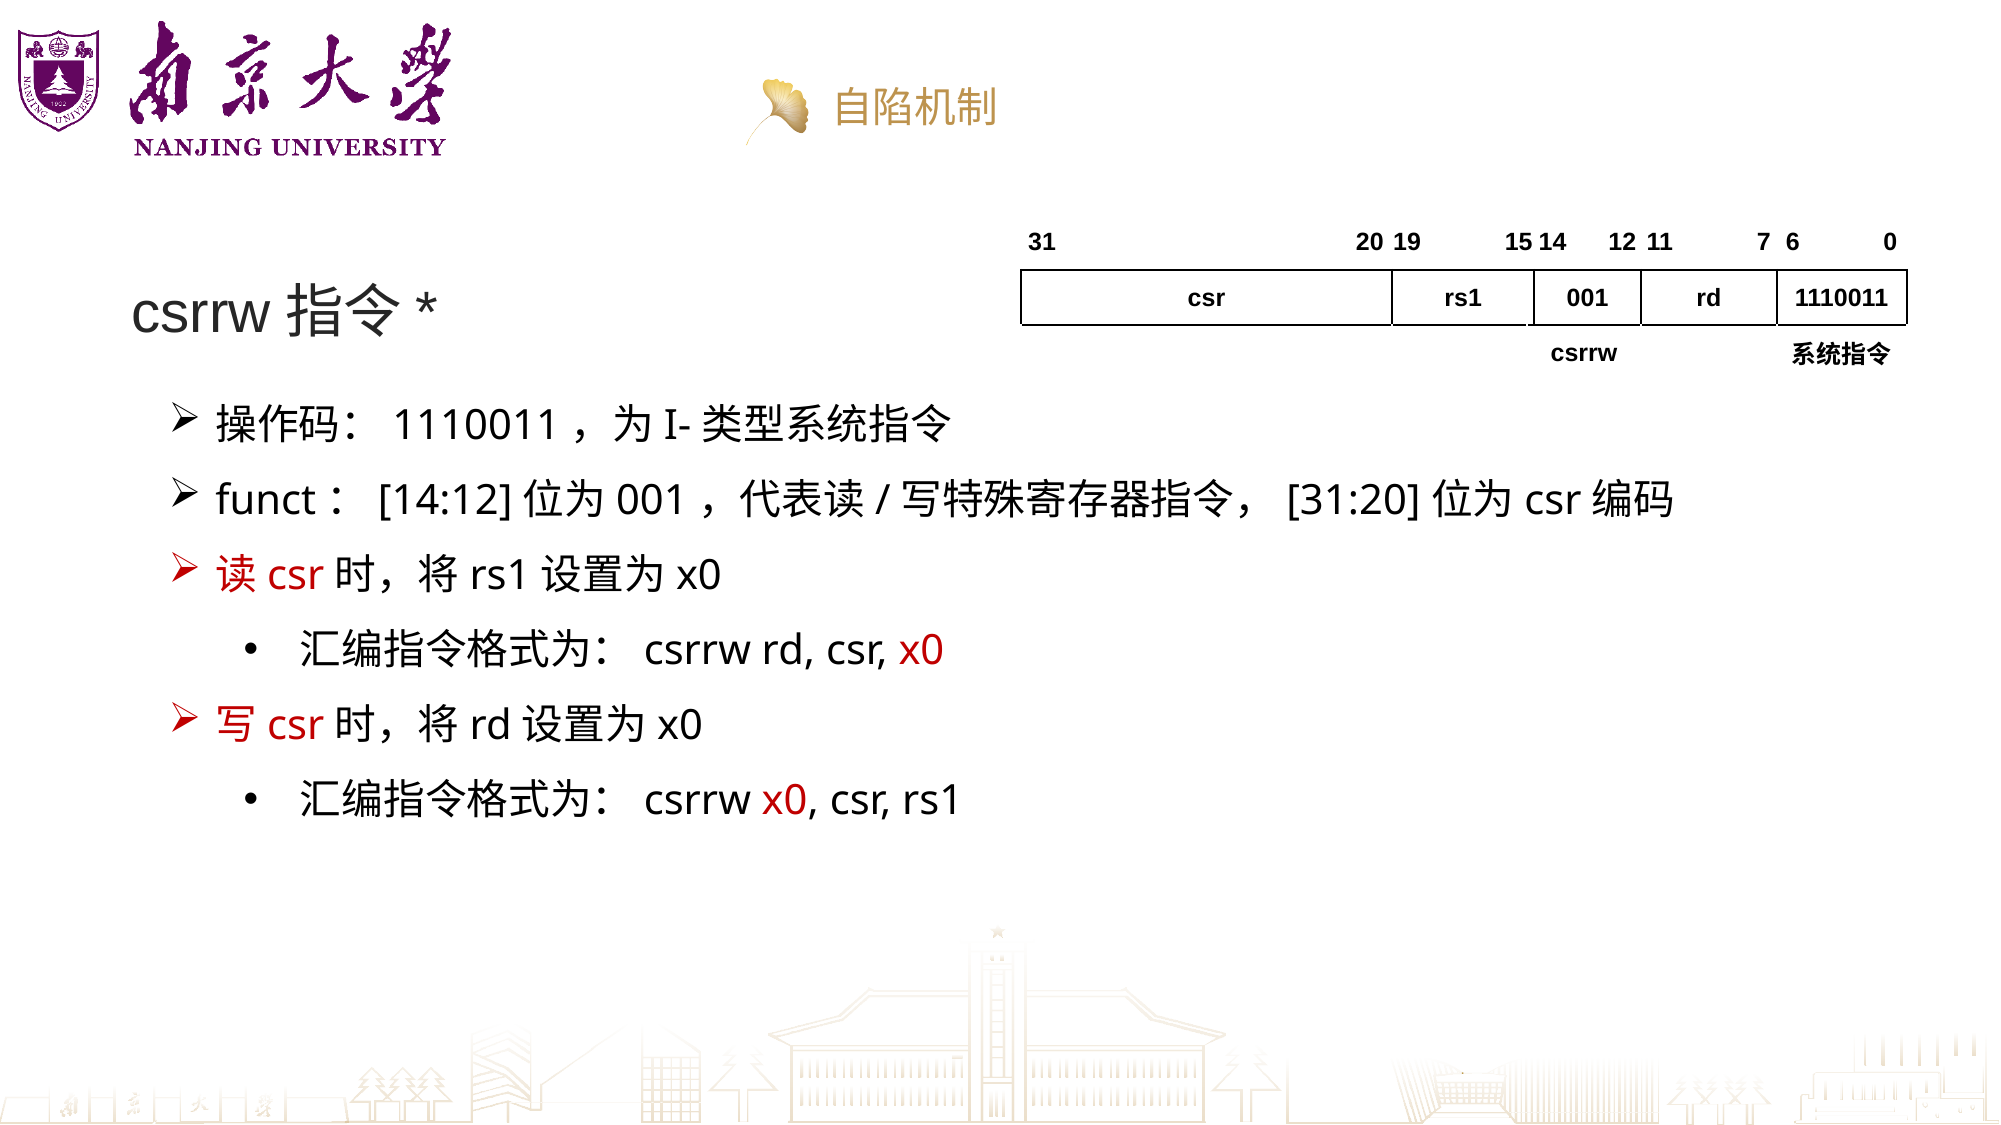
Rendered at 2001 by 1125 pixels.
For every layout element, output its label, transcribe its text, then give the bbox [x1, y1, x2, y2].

table_header 6 0 [1778, 215, 1906, 269]
text_box 自陷机制 [816, 73, 1226, 139]
table_header 19 15 [1393, 215, 1533, 249]
picture [731, 64, 830, 169]
table_cell 系统指令 [1817, 326, 1906, 379]
picture [18, 21, 451, 160]
table_header 11 7 [1642, 215, 1776, 249]
table_header 14 12 [1535, 215, 1640, 249]
table_cell 1110011 [1817, 271, 1906, 324]
table_header 31 20 [1022, 215, 1391, 249]
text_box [116, 249, 1817, 826]
